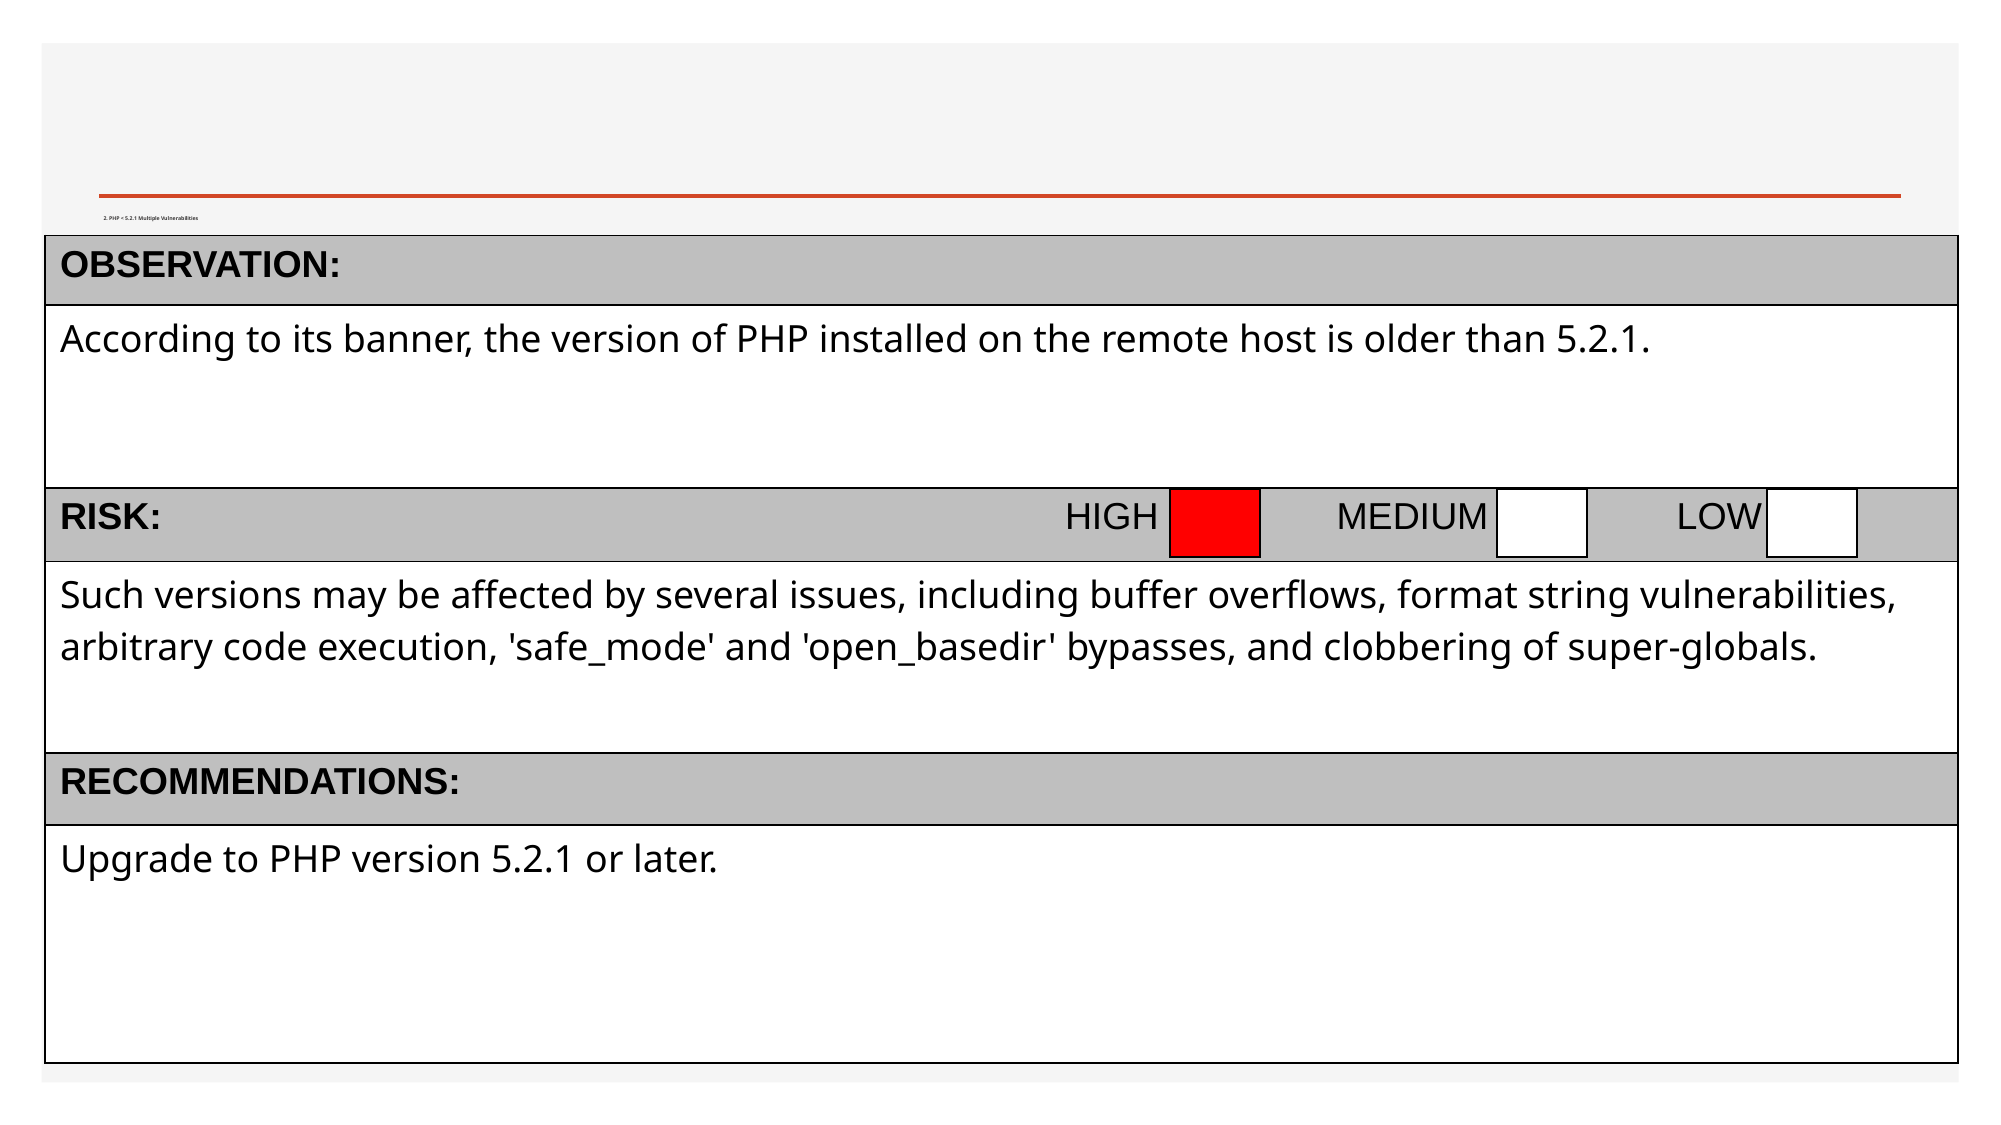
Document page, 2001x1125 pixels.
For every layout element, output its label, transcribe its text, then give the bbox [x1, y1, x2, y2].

table_cell According to its banner, the version of PHP installed on the remote host is older than 5.2.1. [46, 306, 1957, 487]
text_box [1766, 488, 1857, 557]
table_cell RECOMMENDATIONS: [46, 754, 1957, 824]
title 2. PHP < 5.2.1 Multiple Vulnerabilities [88, 90, 1214, 235]
text_box [1170, 488, 1261, 557]
table_cell RISK: HIGH MEDIUM LOW [46, 489, 1957, 561]
table_cell Upgrade to PHP version 5.2.1 or later. [46, 826, 1957, 1062]
text_box [1496, 488, 1587, 557]
table_cell Such versions may be affected by several issues, including buffer overflows, format string vulnerabilities, arbitrary code execution, 'safe_mode' and 'open_basedir' bypasses, and clobbering of super-globals. [46, 562, 1957, 752]
table_header OBSERVATION: [46, 236, 1957, 304]
